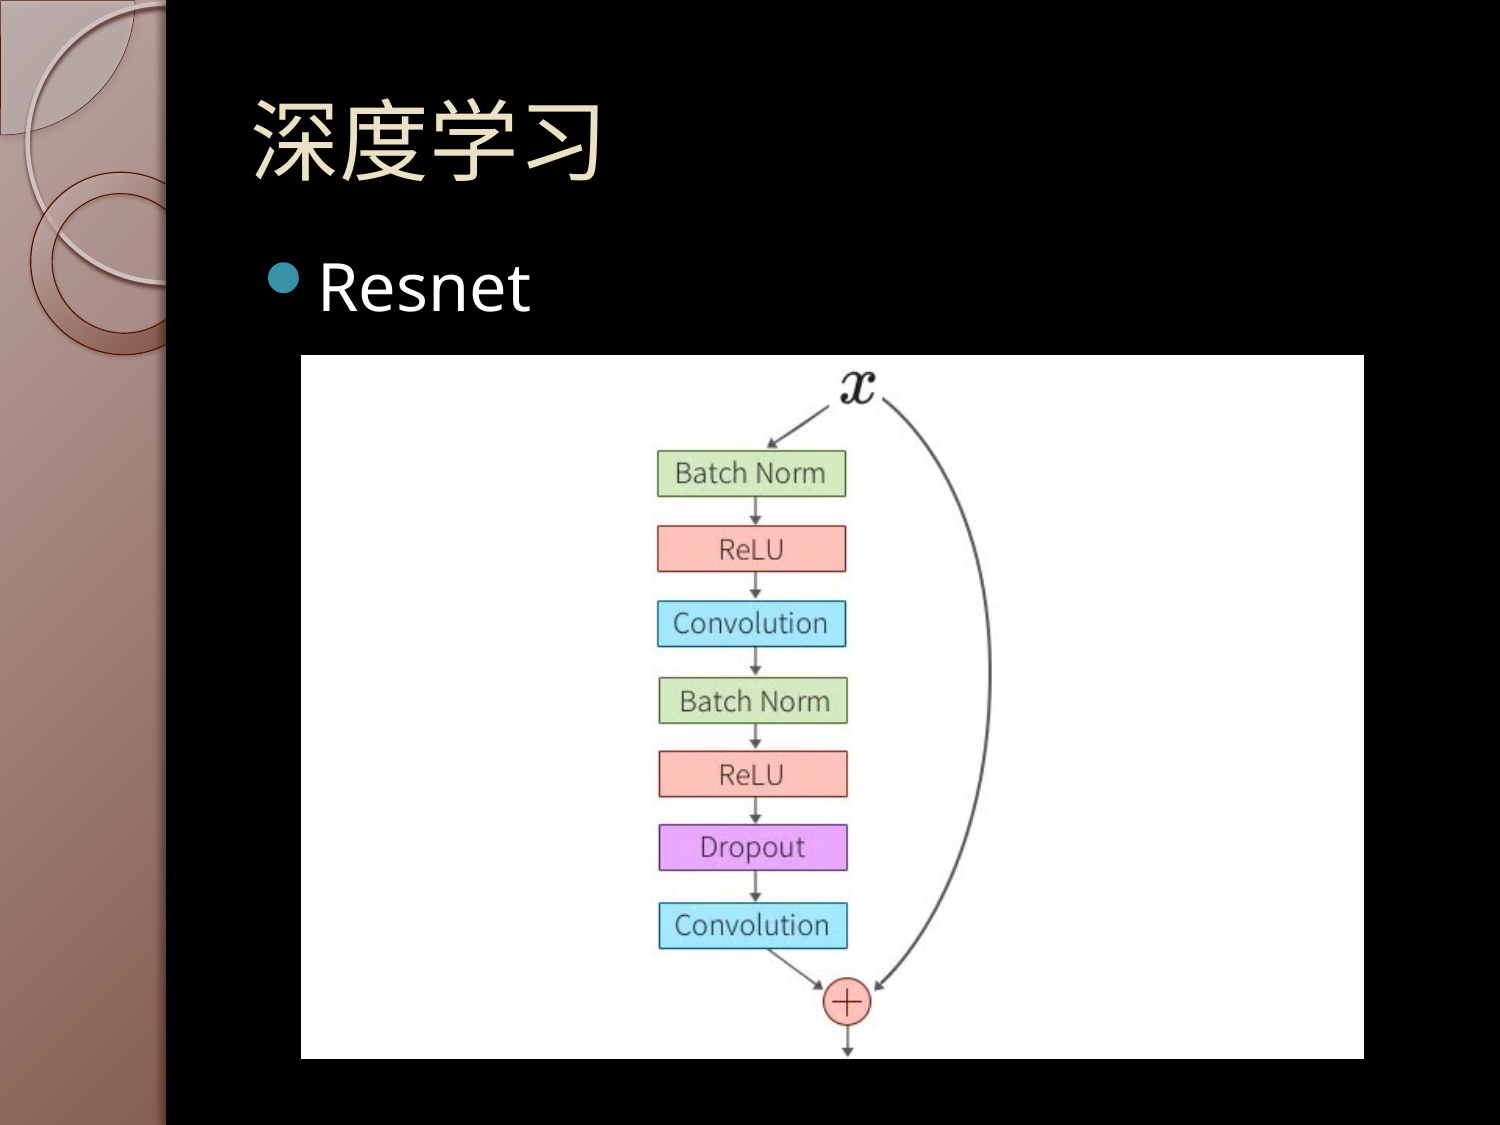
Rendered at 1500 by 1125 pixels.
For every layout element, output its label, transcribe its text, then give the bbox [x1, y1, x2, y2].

list Resnet [235, 237, 1466, 1025]
picture [300, 355, 1364, 1059]
title 深度学习 [235, 45, 1466, 233]
